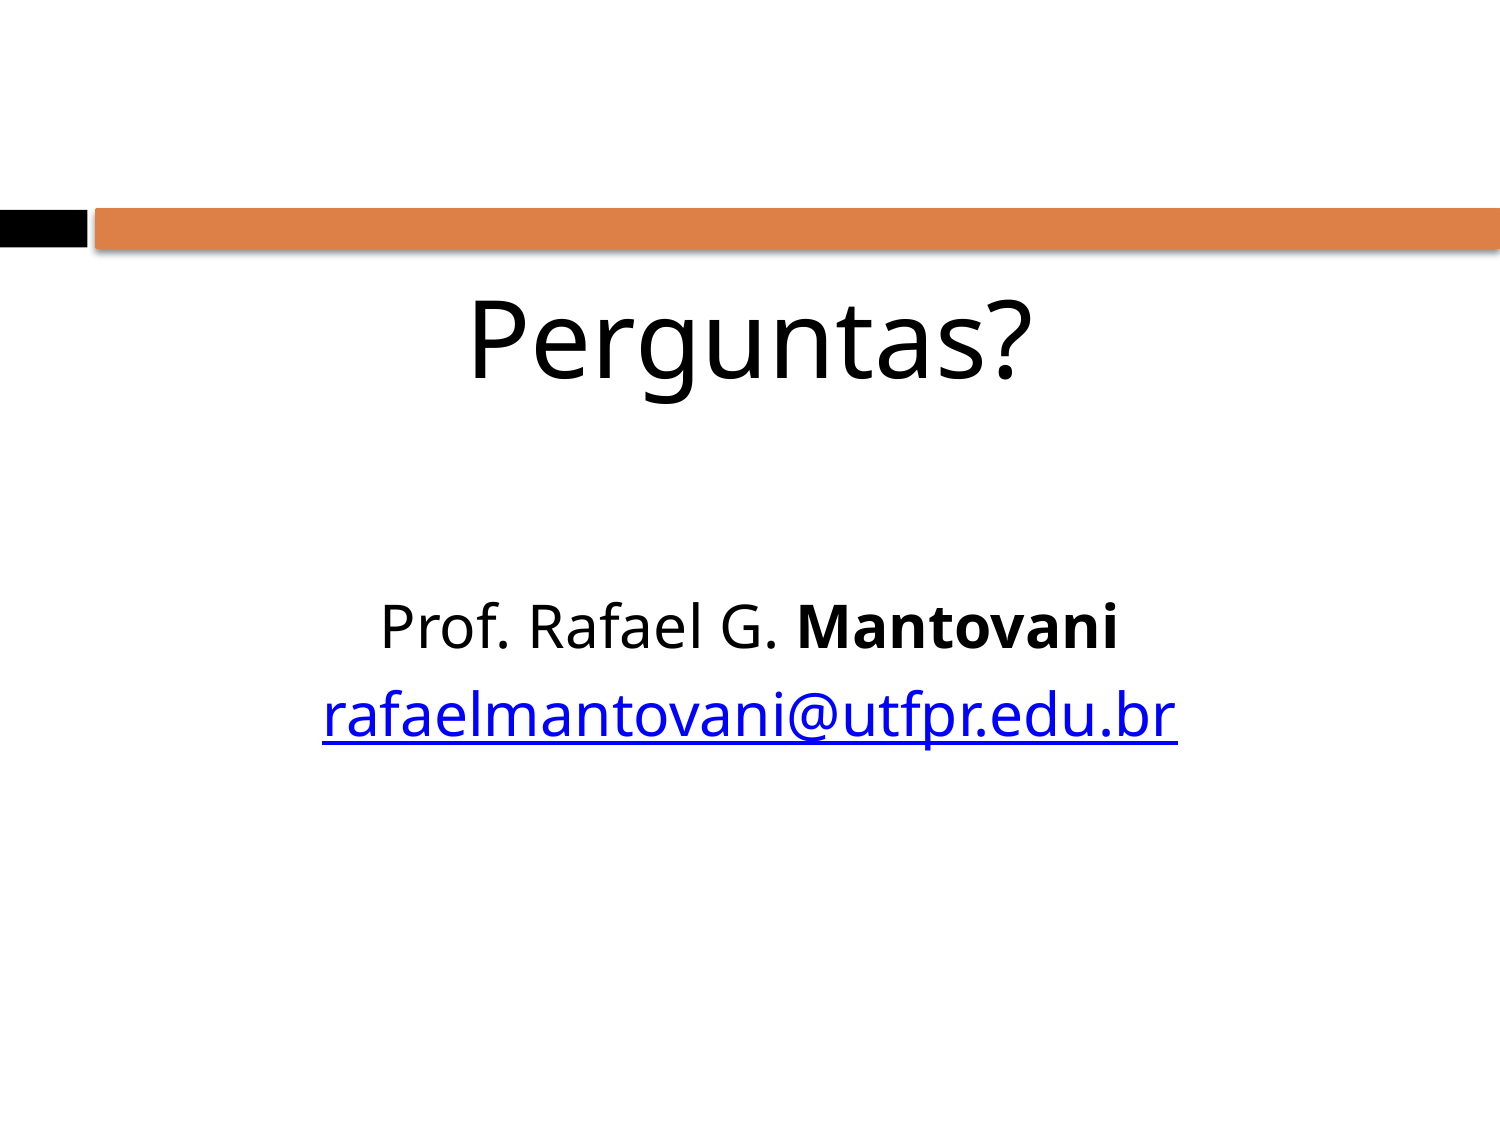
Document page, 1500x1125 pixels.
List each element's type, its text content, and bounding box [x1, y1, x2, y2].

list Perguntas? Prof. Rafael G. Mantovani rafaelmantovani@utfpr.edu.br [74, 261, 1426, 1006]
